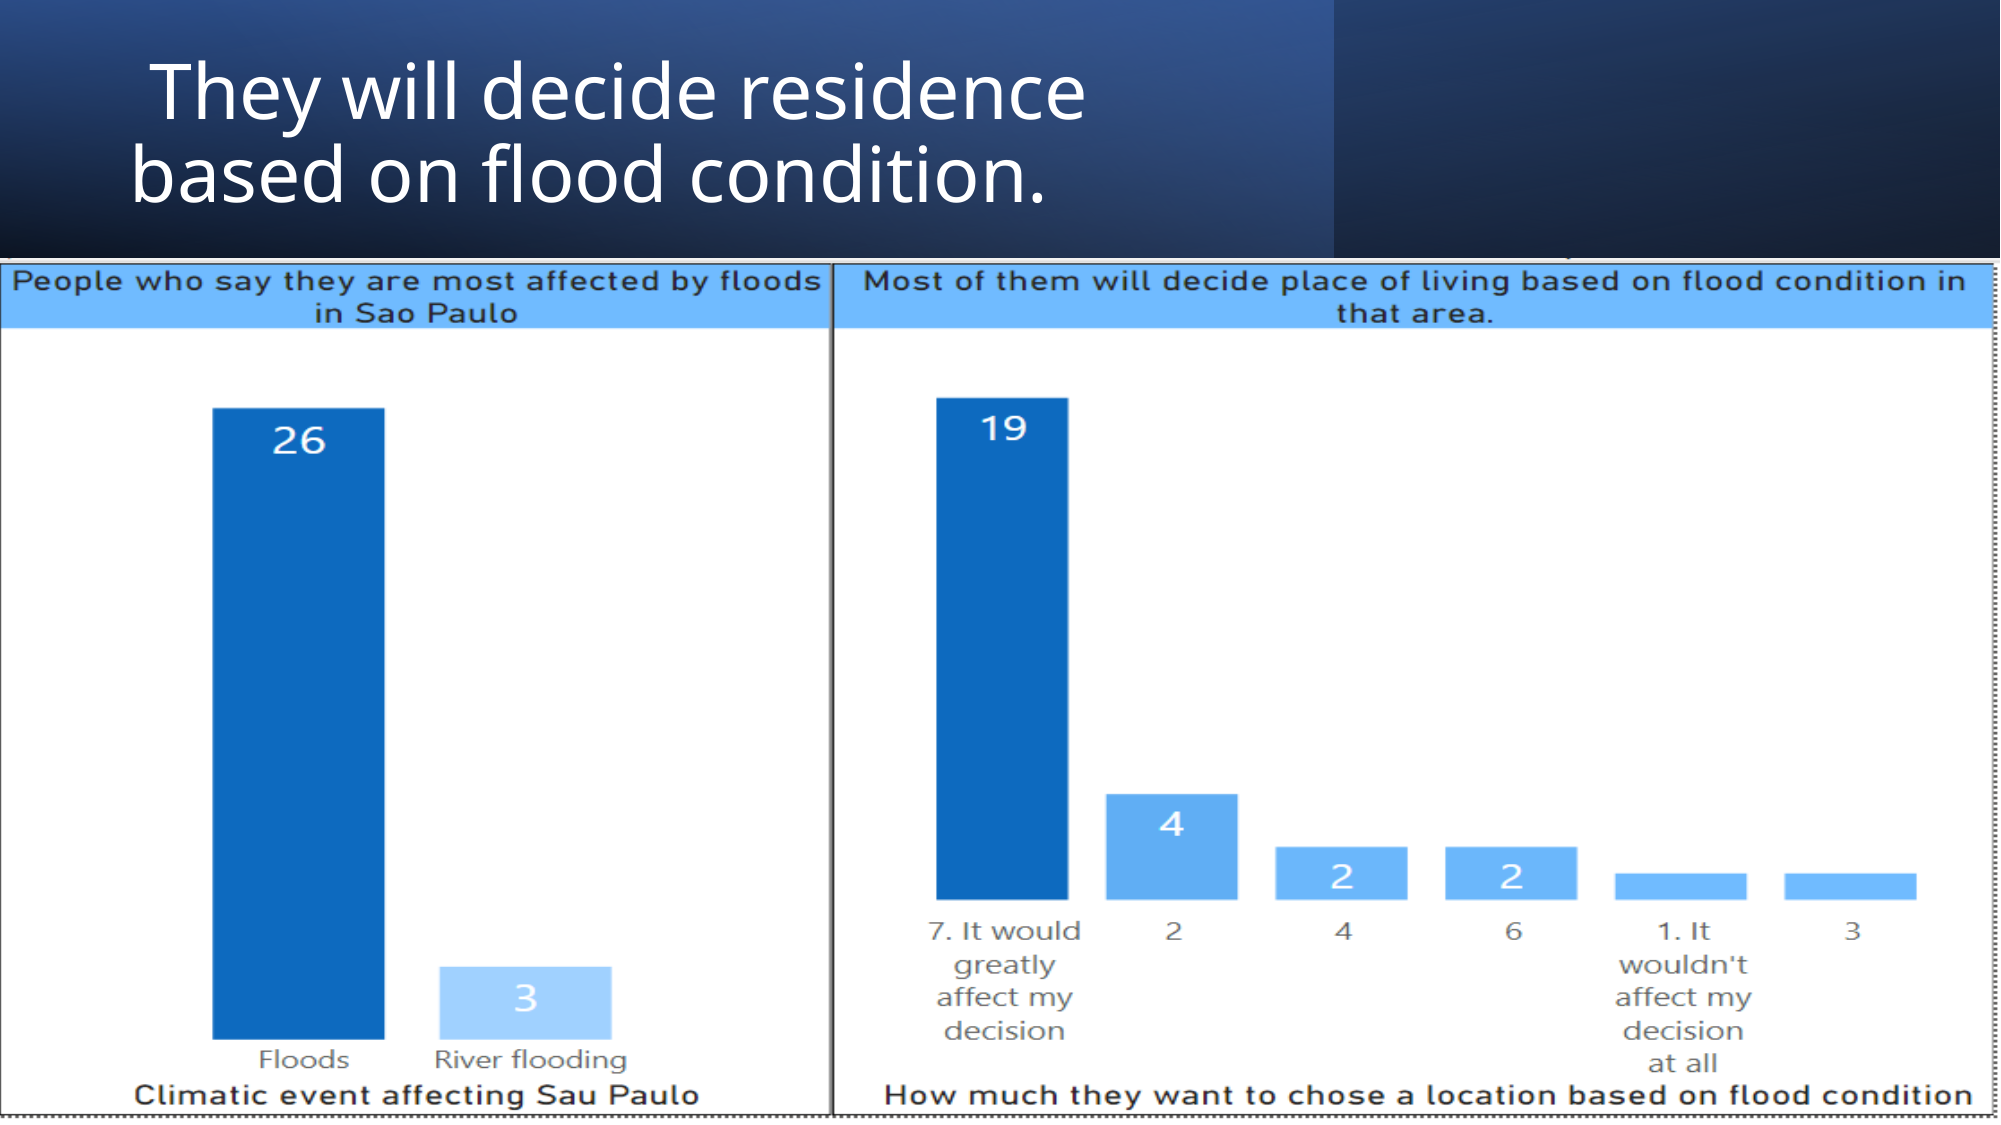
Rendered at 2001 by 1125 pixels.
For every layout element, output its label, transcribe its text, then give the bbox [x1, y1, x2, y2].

text_box [0, 0, 2000, 258]
title They will decide residence based on flood condition. [114, 40, 1274, 231]
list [0, 258, 2000, 1125]
